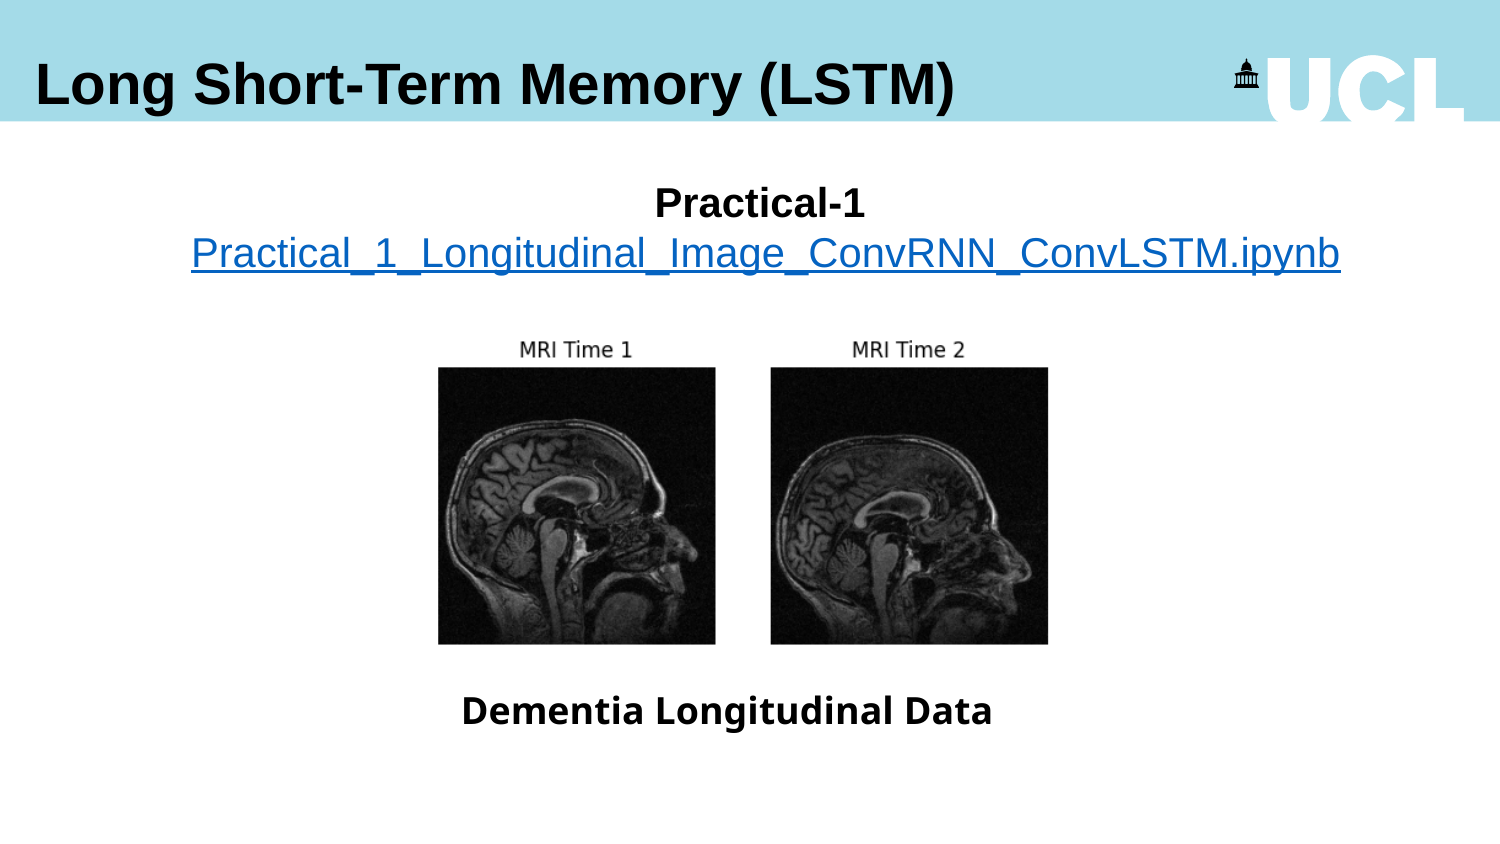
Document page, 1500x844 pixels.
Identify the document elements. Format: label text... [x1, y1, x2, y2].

list Long Short-Term Memory (LSTM) [35, 35, 1142, 84]
picture [425, 328, 1058, 657]
text_box Dementia Longitudinal Data [426, 679, 1029, 740]
text_box Practical-1 Practical_1_Longitudinal_Image_ConvRNN_ConvLSTM.ipynb [32, 168, 1500, 284]
picture [1234, 58, 1259, 88]
